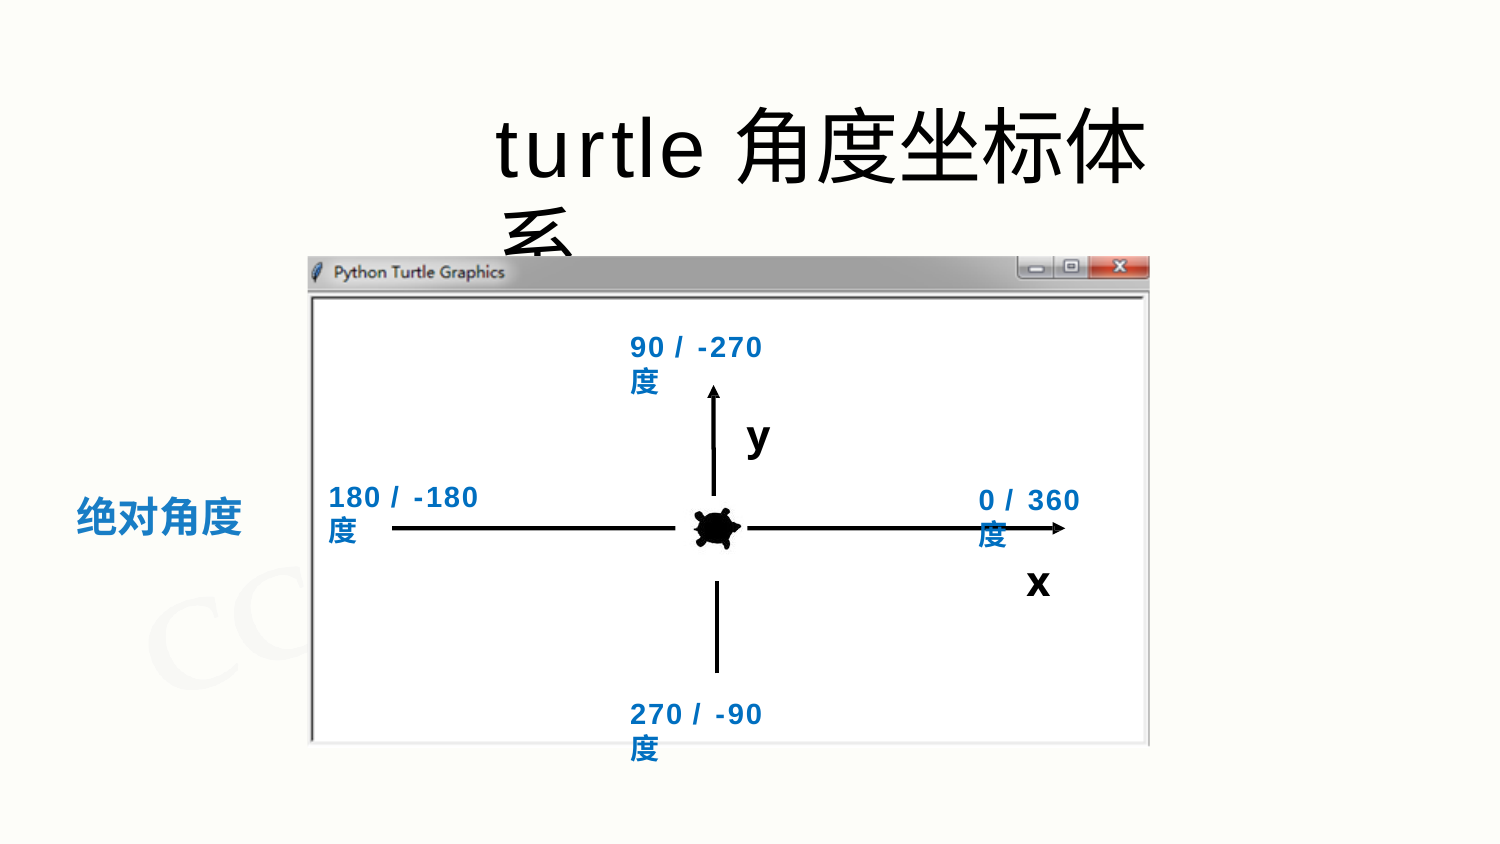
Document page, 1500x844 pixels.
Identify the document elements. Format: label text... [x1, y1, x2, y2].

text_box 0 / 360 度 [976, 481, 1122, 552]
text_box [748, 526, 976, 531]
text_box x [1024, 554, 1052, 605]
text_box [521, 526, 675, 531]
text_box [148, 495, 307, 690]
title turtle角度坐标体系 [268, 93, 1231, 294]
text_box [307, 256, 1150, 748]
text_box 180 / -180 度 [326, 477, 521, 548]
text_box [675, 492, 748, 555]
text_box 270 / -90 度 [628, 695, 804, 766]
text_box 90 / -270 度 y [628, 328, 804, 459]
text_box [711, 459, 716, 496]
text_box 绝对角度 [73, 491, 246, 542]
